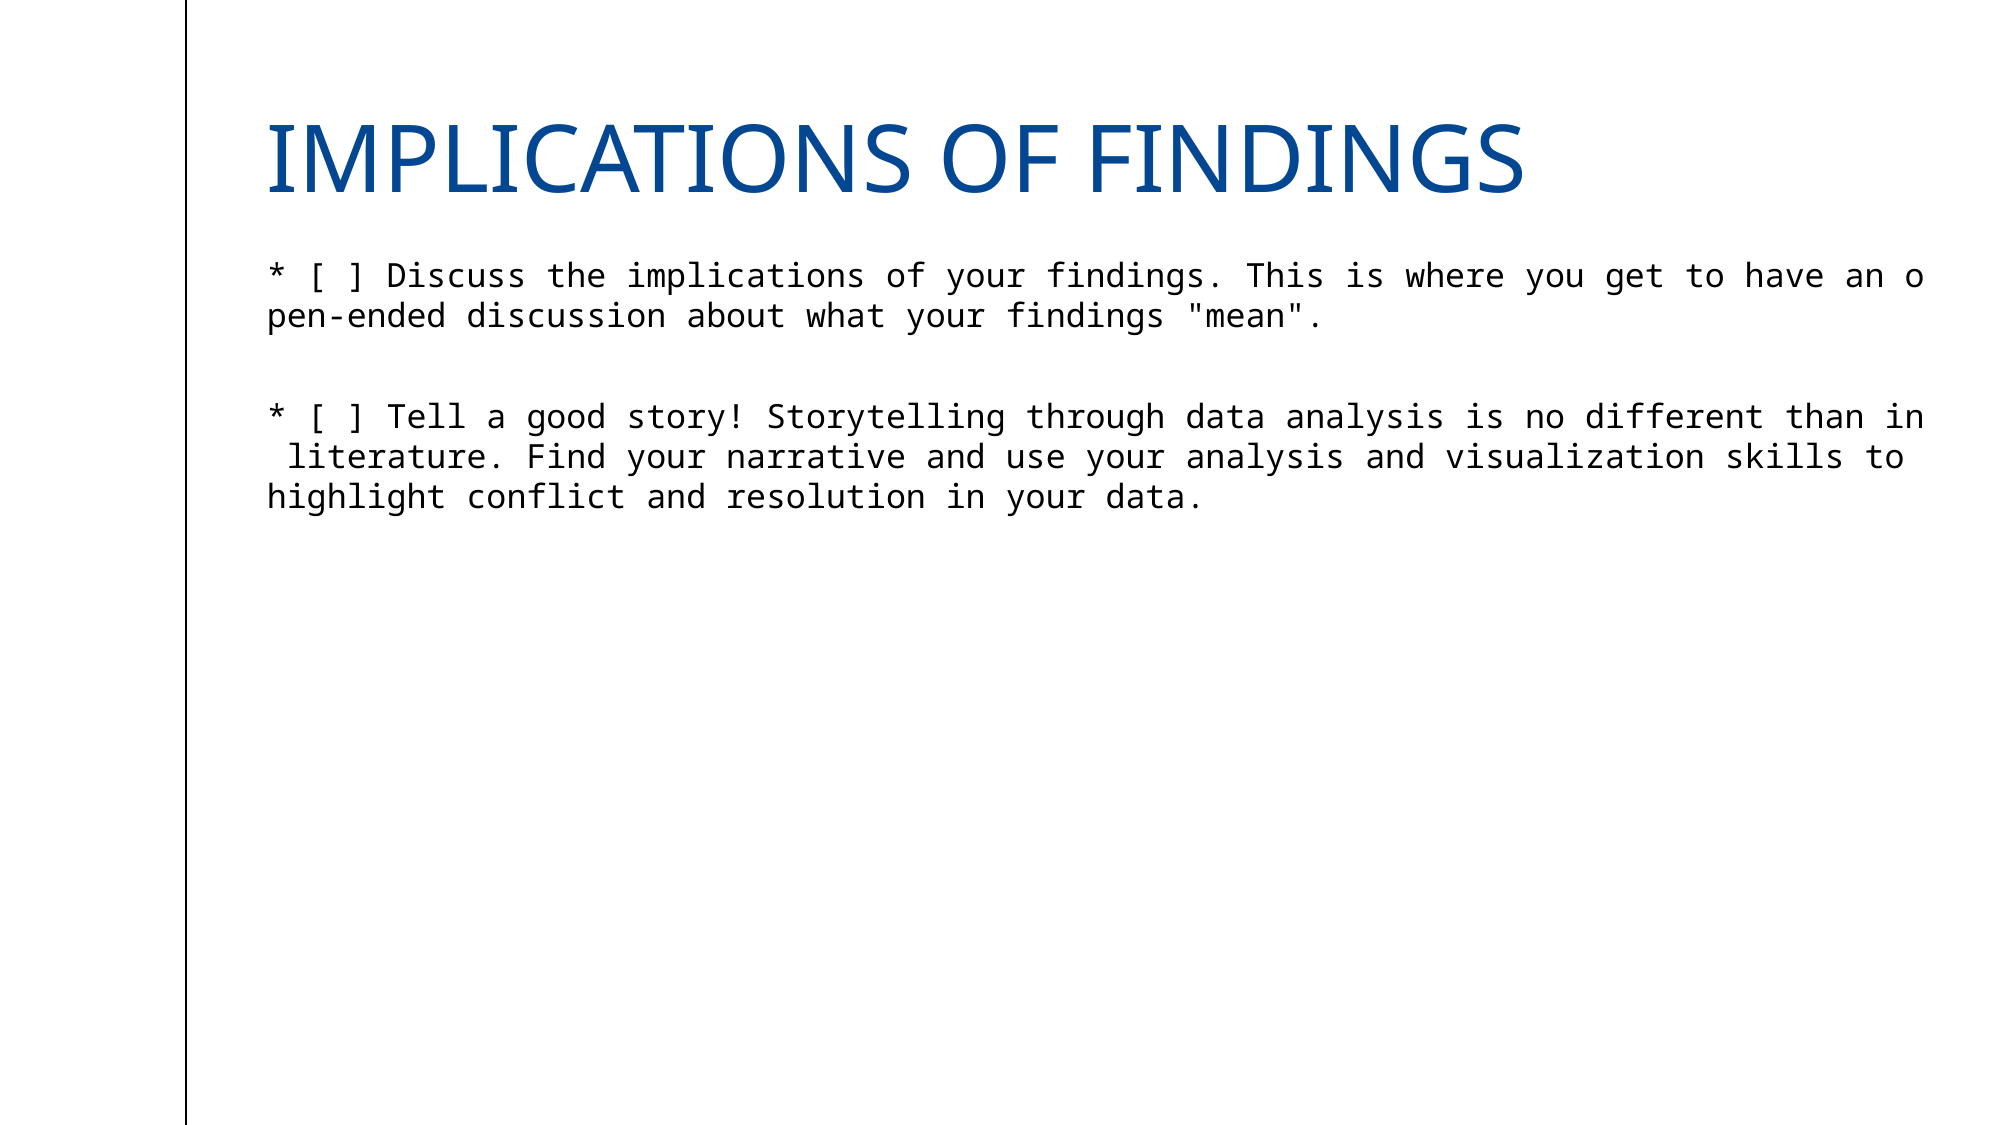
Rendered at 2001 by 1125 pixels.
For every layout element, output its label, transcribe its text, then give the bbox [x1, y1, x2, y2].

title Implications of findings [266, 55, 1930, 221]
list * [ ] Discuss the implications of your findings. This is where you get to have an open-ended discussion about what your findings "mean". * [ ] Tell a good story! Storytelling through data analysis is no different than in literature. Find your narrative and use your analysis and visualization skills to highlight conflict and resolution in your data. [266, 247, 1930, 1043]
